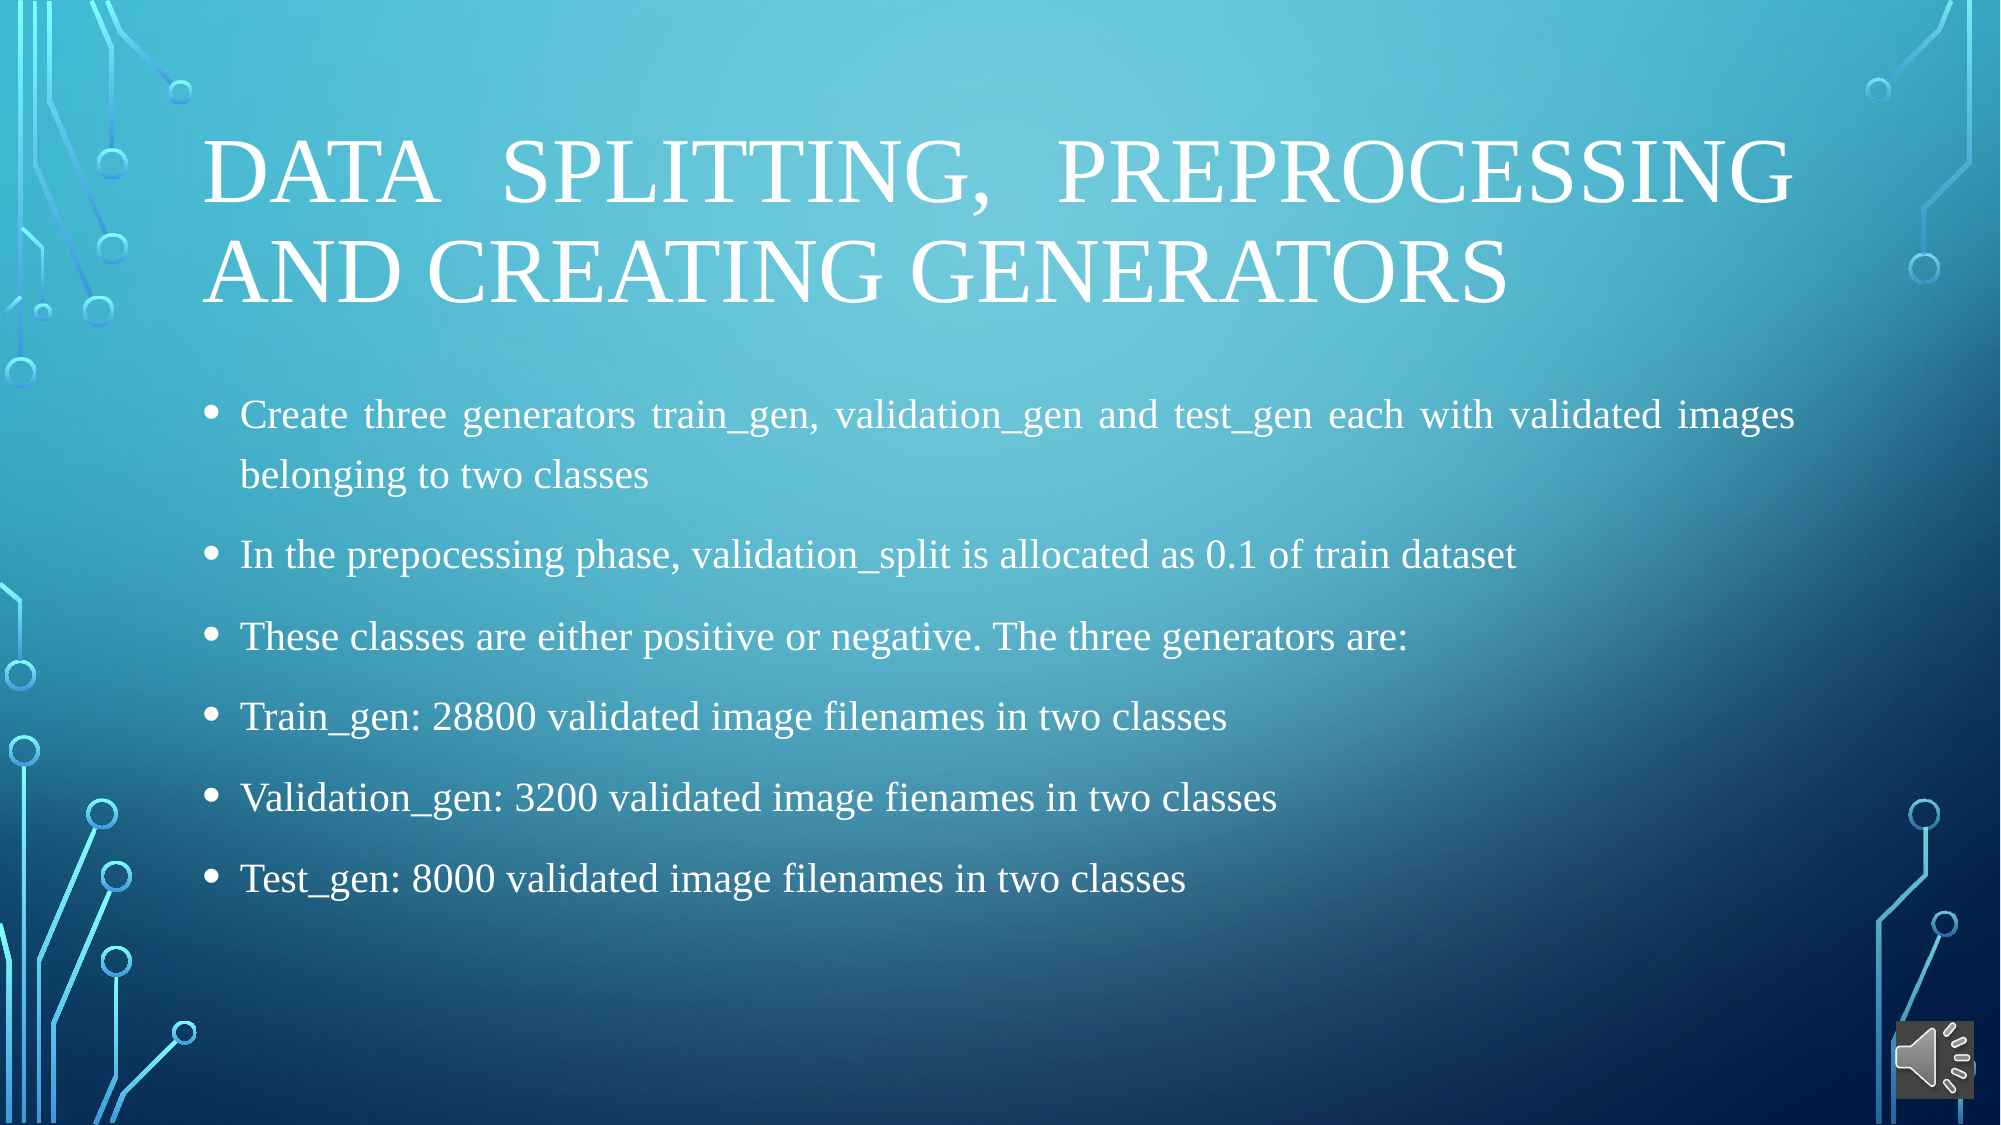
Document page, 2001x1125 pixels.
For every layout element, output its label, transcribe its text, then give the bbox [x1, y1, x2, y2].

list Create three generators train_gen, validation_gen and test_gen each with validated images belonging to two classes In the prepocessing phase, validation_split is allocated as 0.1 of train dataset These classes are either positive or negative. The three generators are: Train_gen: 28800 validated image filenames in two classes Validation_gen: 3200 validated image fienames in two classes Test_gen: 8000 validated image filenames in two classes [187, 369, 1813, 950]
title Data splitting, preprocessing and creating generators [187, 101, 1813, 344]
picture [1894, 1019, 1976, 1101]
